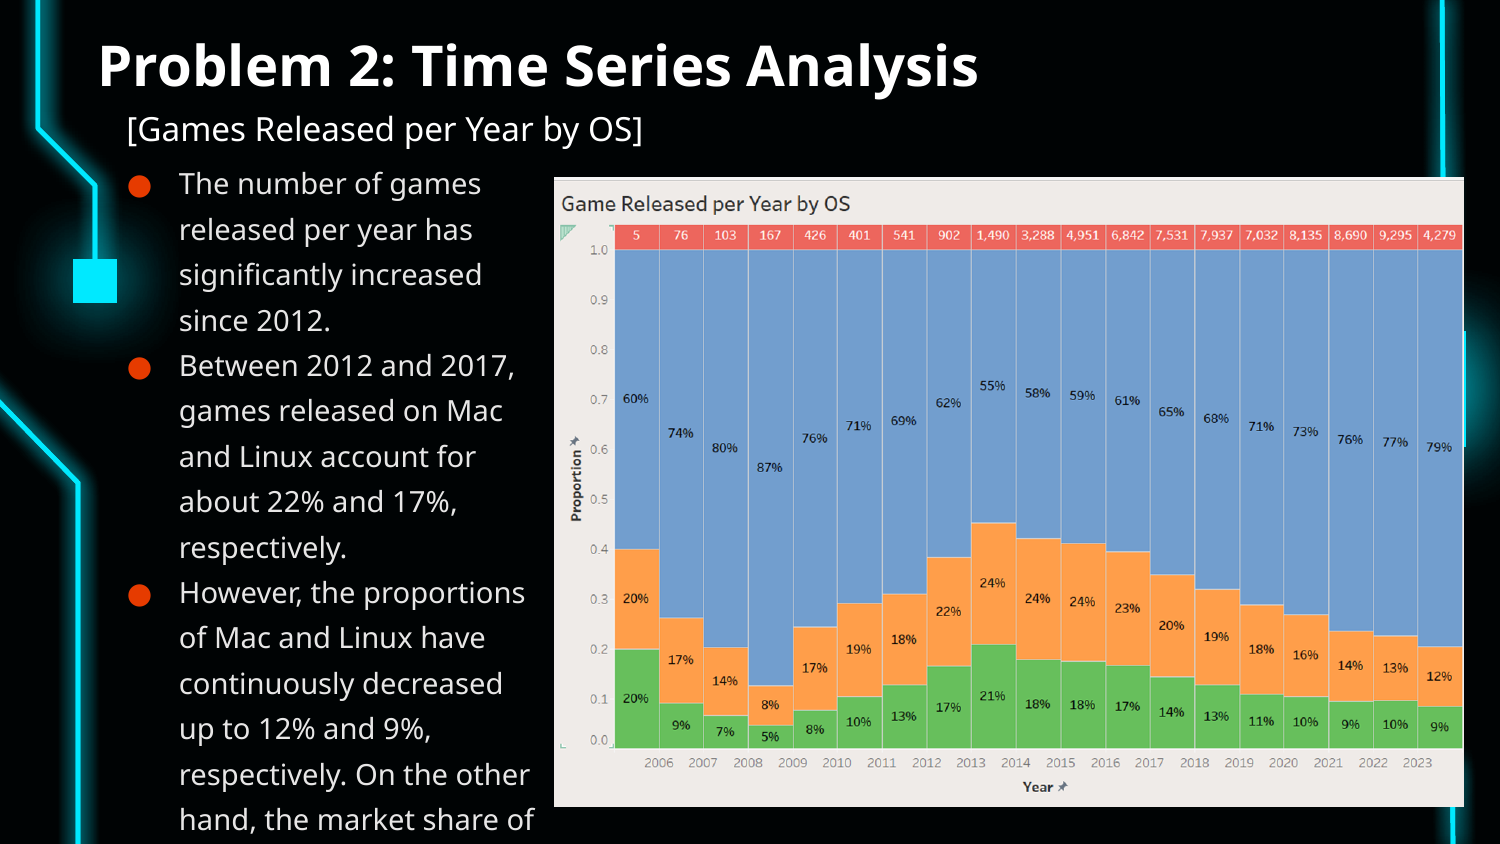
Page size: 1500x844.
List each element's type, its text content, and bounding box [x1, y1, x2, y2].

title Problem 2: Time Series Analysis [52, 0, 1025, 128]
list The number of games released per year has significantly increased since 2012. Between 2012 and 2017, games released on Mac and Linux account for about 22% and 17%, respectively. However, the proportions of Mac and Linux have continuously decreased up to 12% and 9%, respectively. On the other hand, the market share of Windows has become predominant. [89, 140, 559, 779]
picture [554, 177, 1464, 807]
list [Games Released per Year by OS] [111, 128, 757, 154]
